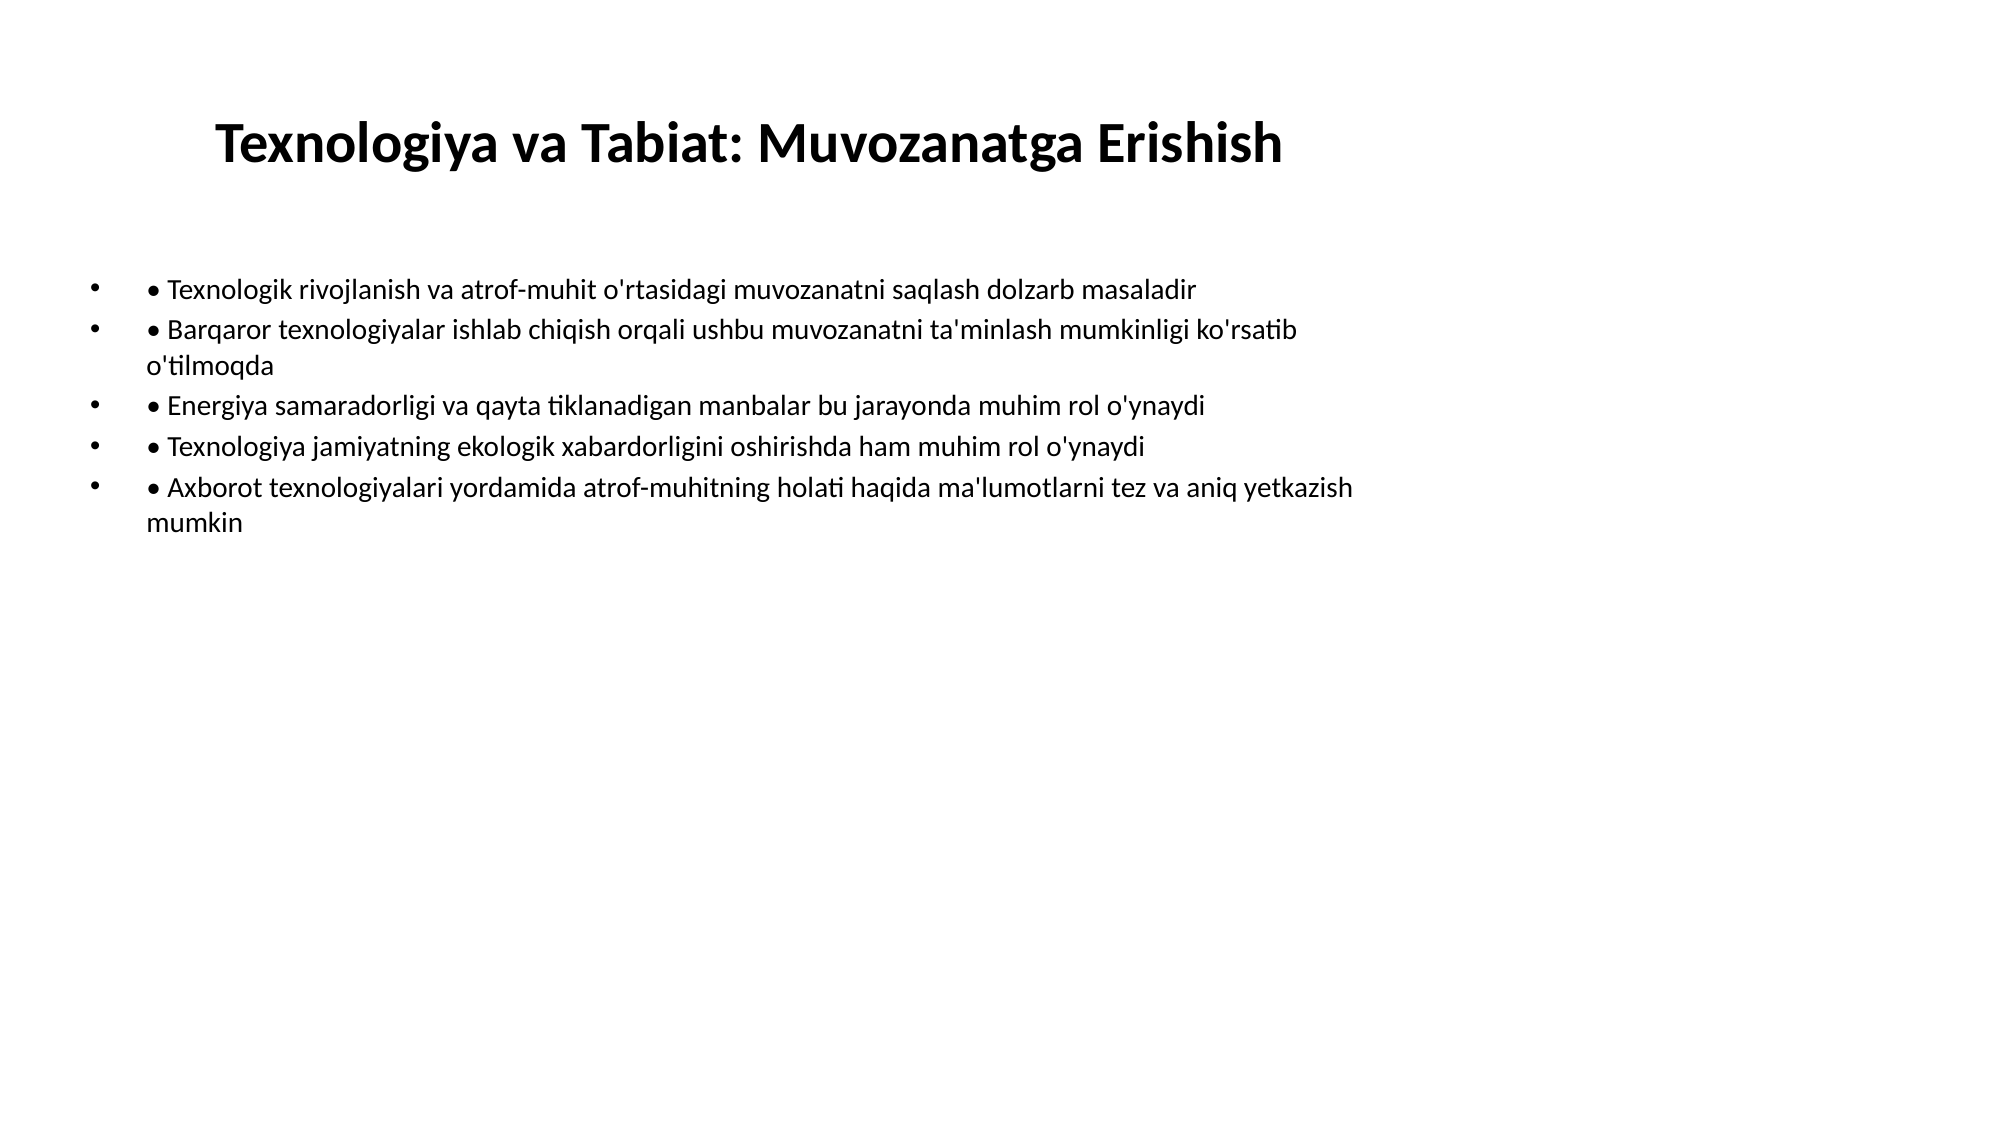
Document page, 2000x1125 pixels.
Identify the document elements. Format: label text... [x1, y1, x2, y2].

list • Texnologik rivojlanish va atrof-muhit o'rtasidagi muvozanatni saqlash dolzarb masaladir • Barqaror texnologiyalar ishlab chiqish orqali ushbu muvozanatni ta'minlash mumkinligi ko'rsatib o'tilmoqda • Energiya samaradorligi va qayta tiklanadigan manbalar bu jarayonda muhim rol o'ynaydi • Texnologiya jamiyatning ekologik xabardorligini oshirishda ham muhim rol o'ynaydi • Axborot texnologiyalari yordamida atrof-muhitning holati haqida ma'lumotlarni tez va aniq yetkazish mumkin [75, 262, 1425, 1005]
title Texnologiya va Tabiat: Muvozanatga Erishish [75, 45, 1425, 233]
